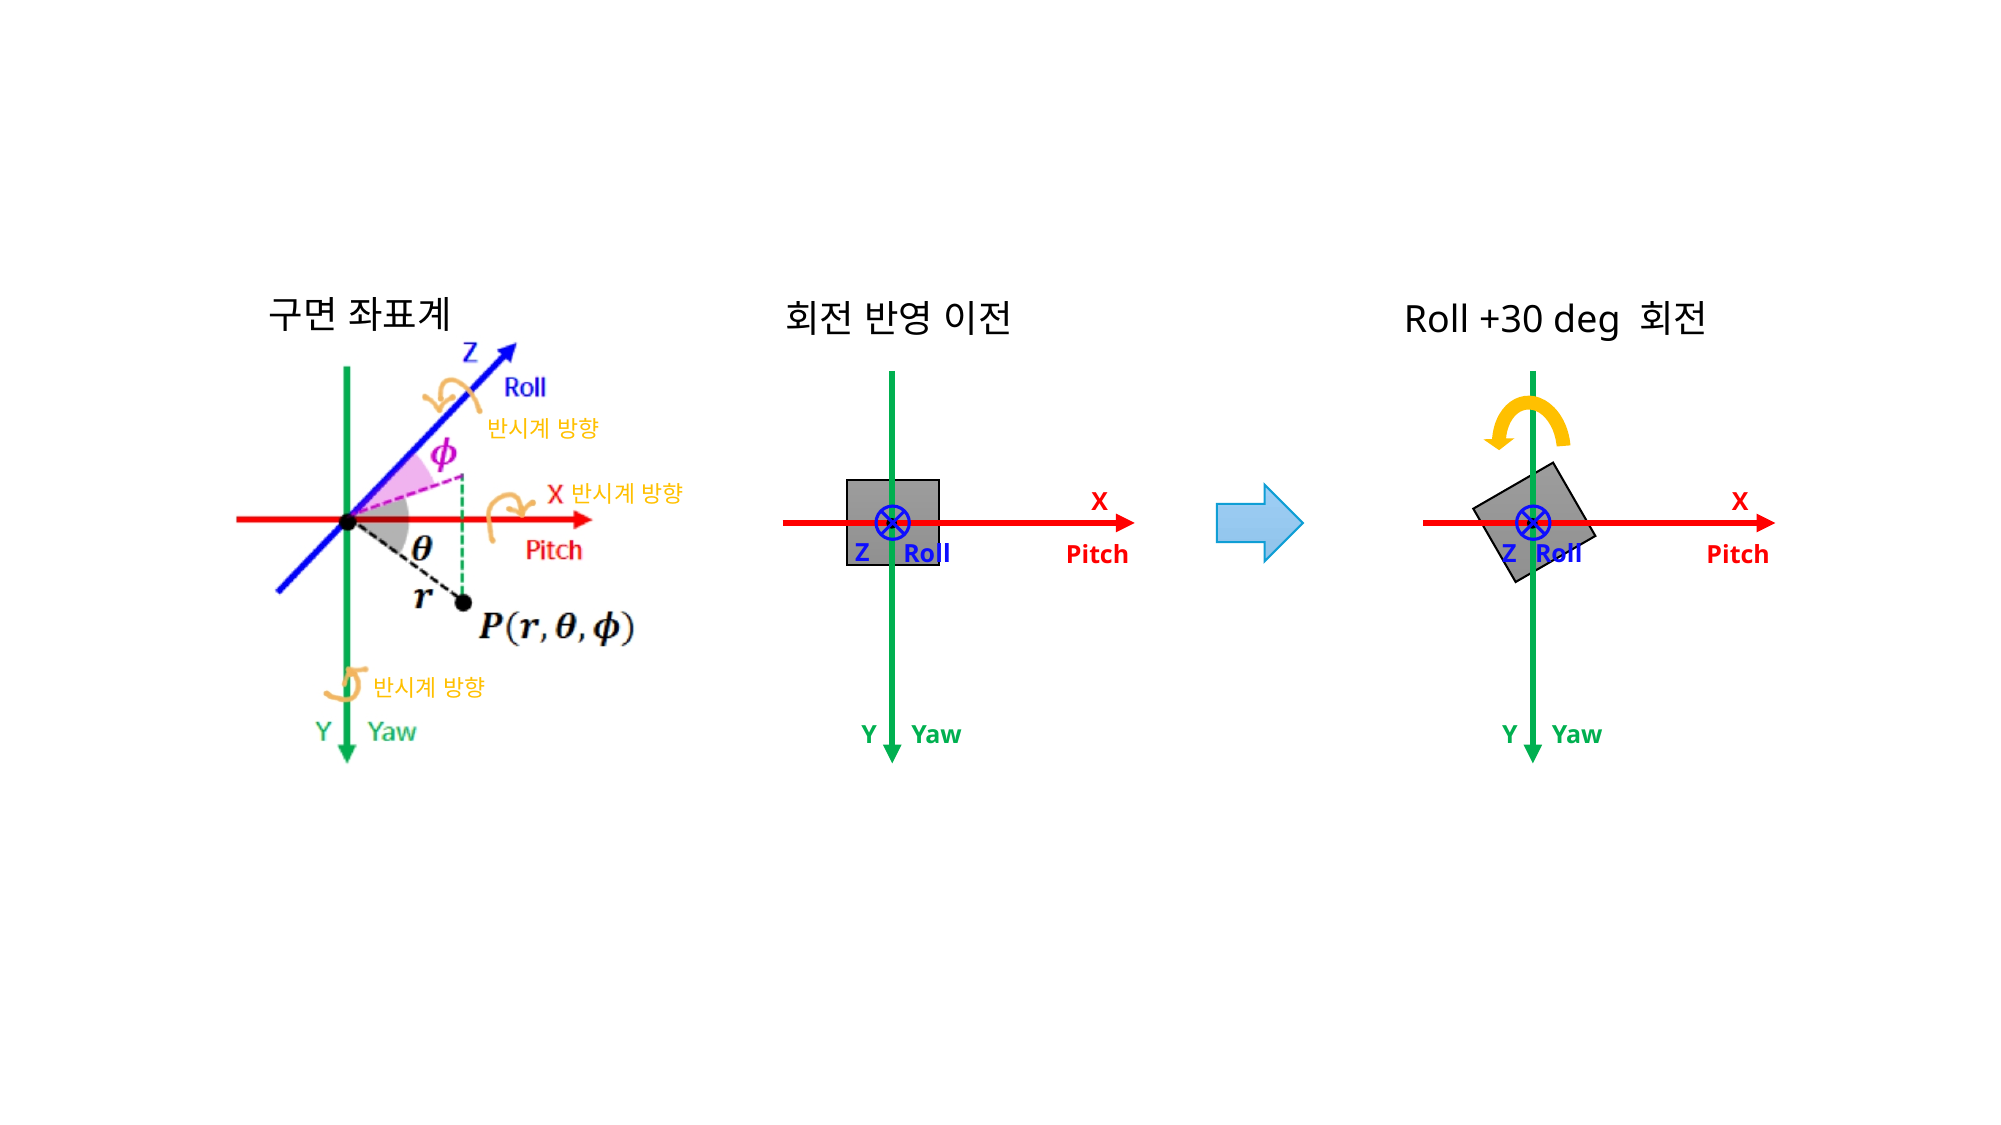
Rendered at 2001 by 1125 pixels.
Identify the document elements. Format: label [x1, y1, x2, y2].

text_box [213, 282, 1792, 787]
